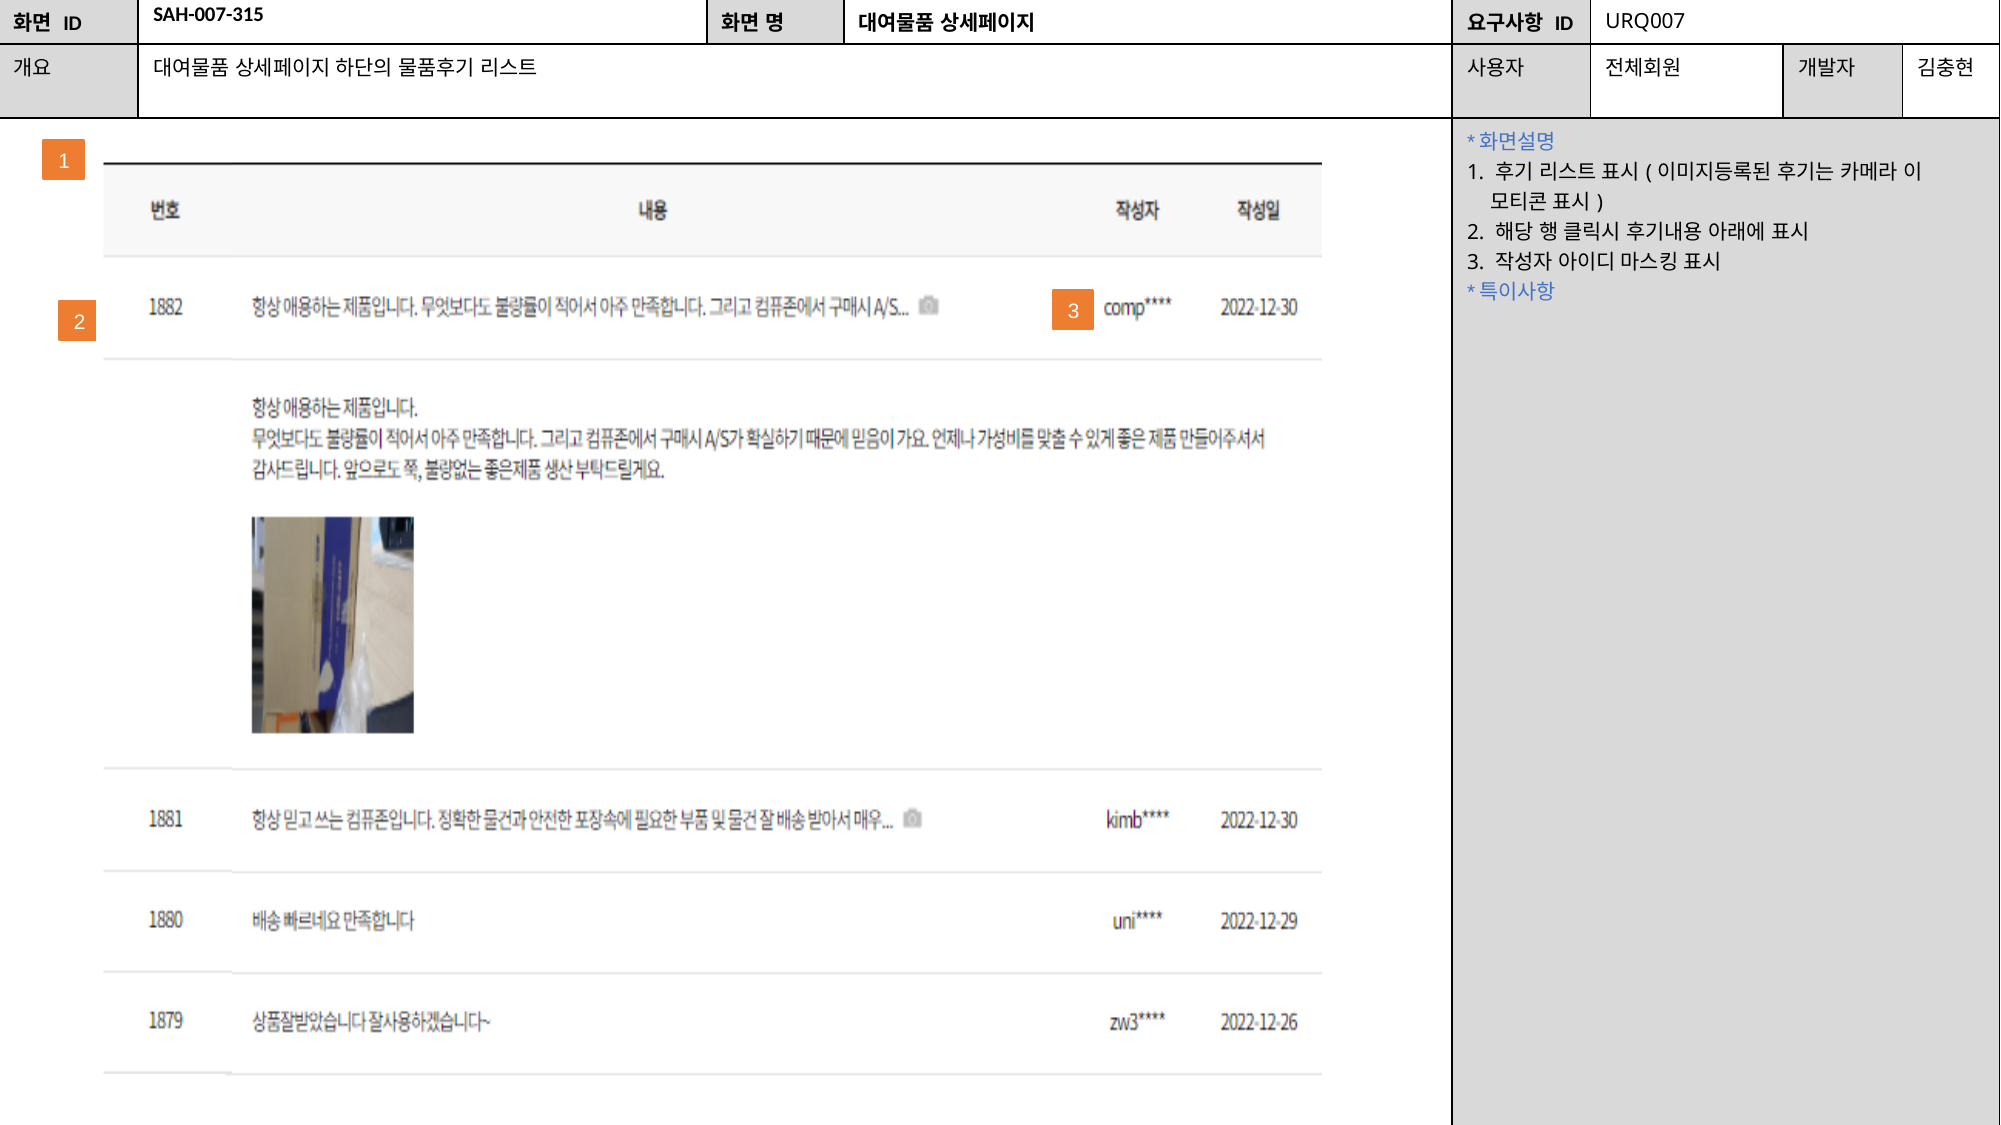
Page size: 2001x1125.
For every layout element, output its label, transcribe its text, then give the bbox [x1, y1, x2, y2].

table_header 화면 ID [0, 0, 137, 43]
table_header 화면 명 [708, 0, 843, 43]
table_cell 개요 [0, 45, 137, 117]
text_box 2 [59, 301, 91, 341]
table_cell [0, 119, 1451, 1125]
text_box 1 [43, 140, 84, 180]
table_header 요구사항 ID [1453, 0, 1590, 43]
table_cell 대여물품 상세페이지 하단의 물품후기 리스트 [139, 45, 1451, 117]
table_cell 김충현 [1903, 45, 1999, 117]
table_header URQ007 [1591, 0, 1999, 43]
table_cell 개발자 [1784, 45, 1902, 117]
table_cell *화면설명 1. 후기 리스트 표시(이미지등록된 후기는 카메라 이 모티콘 표시) 2. 해당 행 클릭시 후기내용 아래에 표시 3. 작성자 아이디 마스킹 표시 *특이사항 [1453, 119, 1999, 1125]
table_cell 전체회원 [1591, 45, 1782, 117]
table_header 대여물품 상세페이지 [845, 0, 1451, 43]
picture [96, 125, 1397, 1085]
table_header SAH-007-315 [139, 0, 706, 43]
table_cell 사용자 [1453, 45, 1590, 117]
